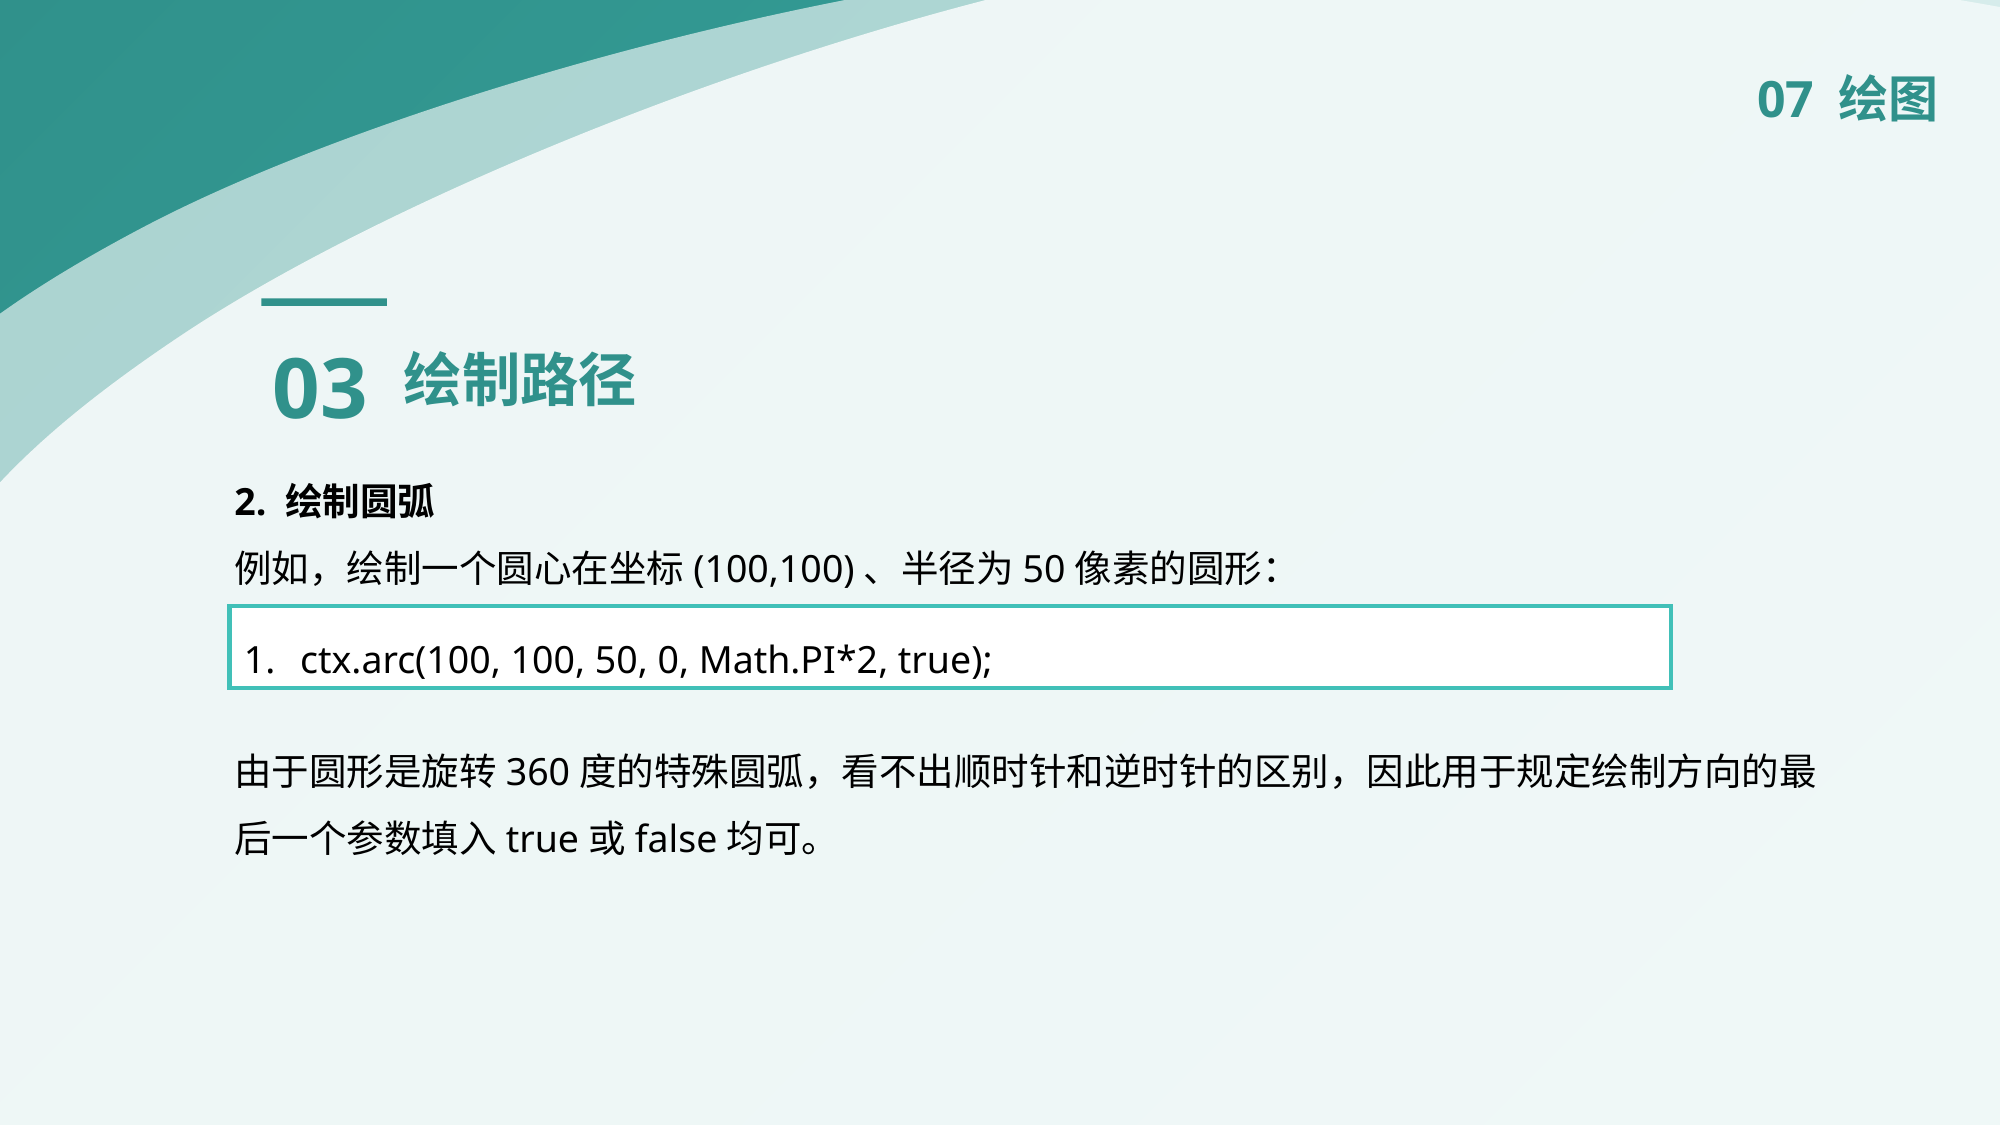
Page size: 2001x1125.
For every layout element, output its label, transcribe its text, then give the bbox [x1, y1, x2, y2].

text_box 03 [258, 297, 383, 443]
text_box 绘制路径 [389, 314, 652, 421]
text_box ctx.arc(100, 100, 50, 0, Math.PI*2, true); [228, 605, 1672, 689]
text_box [383, 297, 388, 307]
list 07 绘图 [1083, 41, 1955, 162]
text_box 2. 绘制圆弧 例如，绘制一个圆心在坐标(100,100)、半径为50像素的圆形： 由于圆形是旋转360度的特殊圆弧，看不出顺时针和逆时针的区别，因此用于规定绘制方向的最后一个参数填入true或false均可。 [219, 448, 1838, 868]
